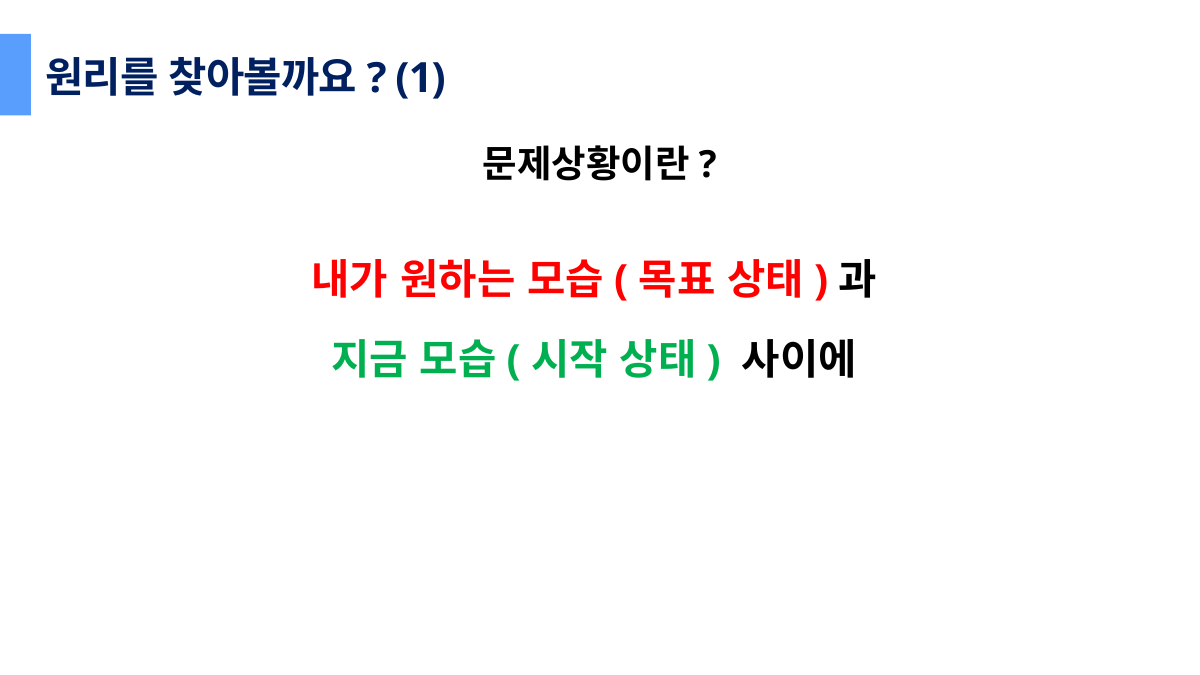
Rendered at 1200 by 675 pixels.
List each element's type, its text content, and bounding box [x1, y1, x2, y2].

text_box 문제상황이란? [457, 132, 743, 192]
text_box 내가 원하는 모습(목표 상태)과 지금 모습(시작 상태) 사이에 [110, 215, 1089, 391]
text_box [0, 33, 32, 116]
text_box 원리를 찾아볼까요? (1) [32, 43, 534, 109]
